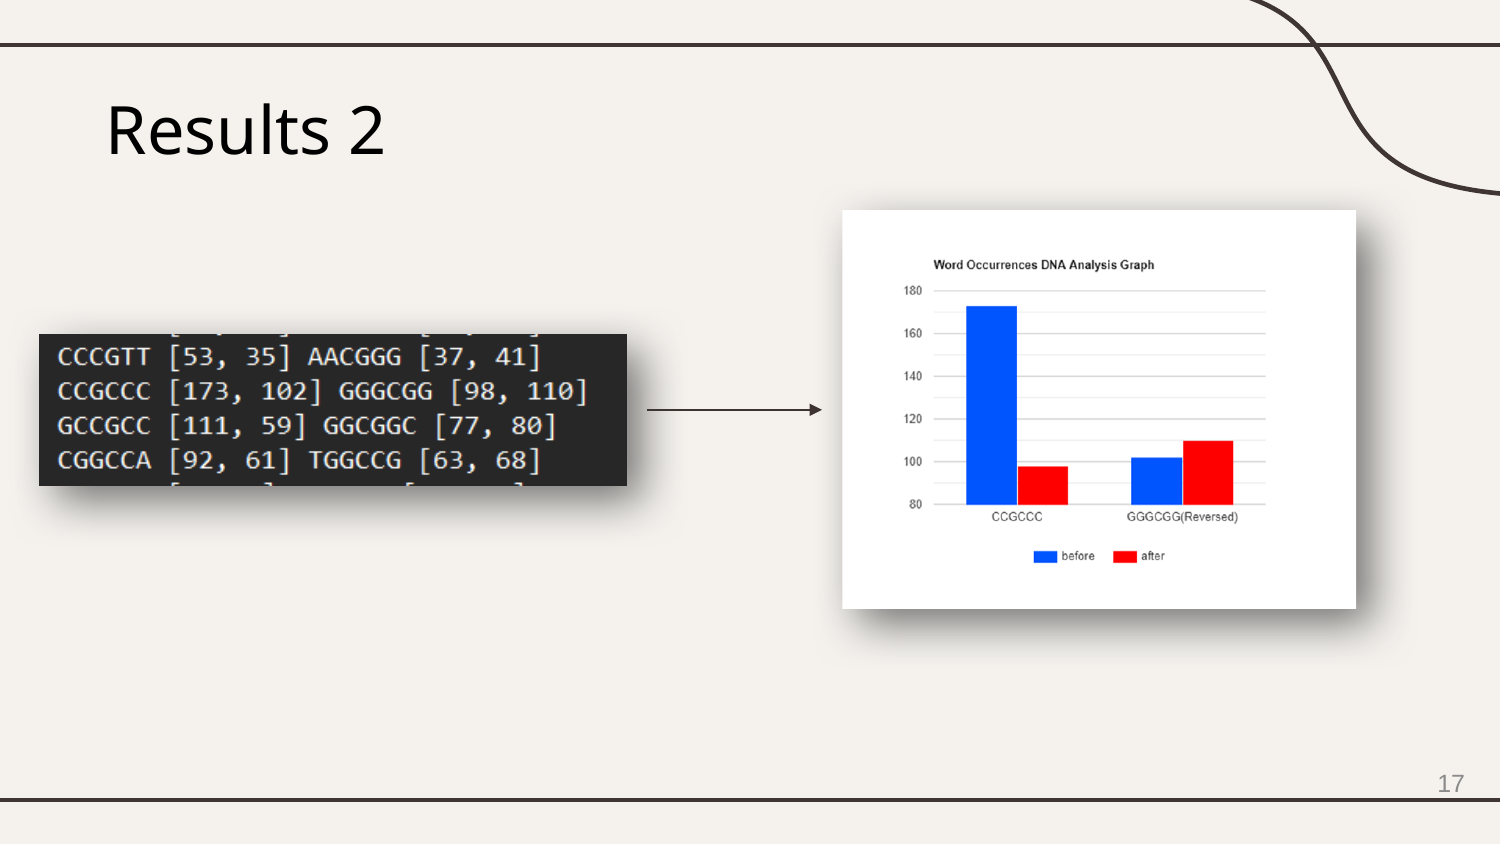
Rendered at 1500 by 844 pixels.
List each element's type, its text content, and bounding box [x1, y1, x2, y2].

title Results 2 [90, 72, 864, 167]
picture [39, 333, 627, 486]
slide_number 17 [1142, 759, 1481, 805]
picture [842, 210, 1357, 610]
